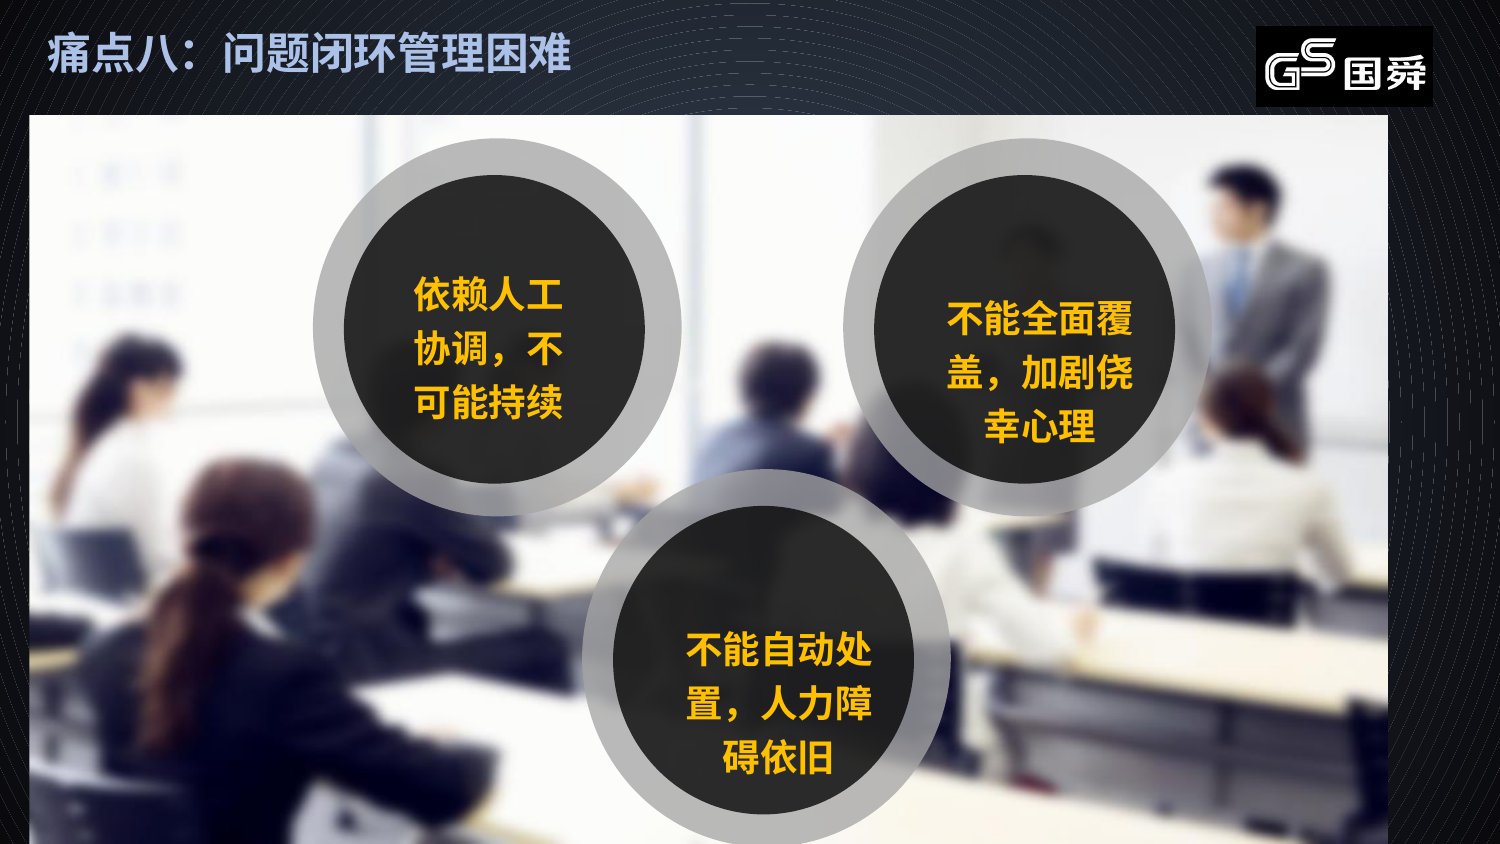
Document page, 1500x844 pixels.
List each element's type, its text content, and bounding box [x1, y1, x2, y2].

text_box 痛点八：问题闭环管理困难 [32, 18, 1046, 113]
picture [29, 114, 1389, 844]
picture [1256, 26, 1434, 107]
